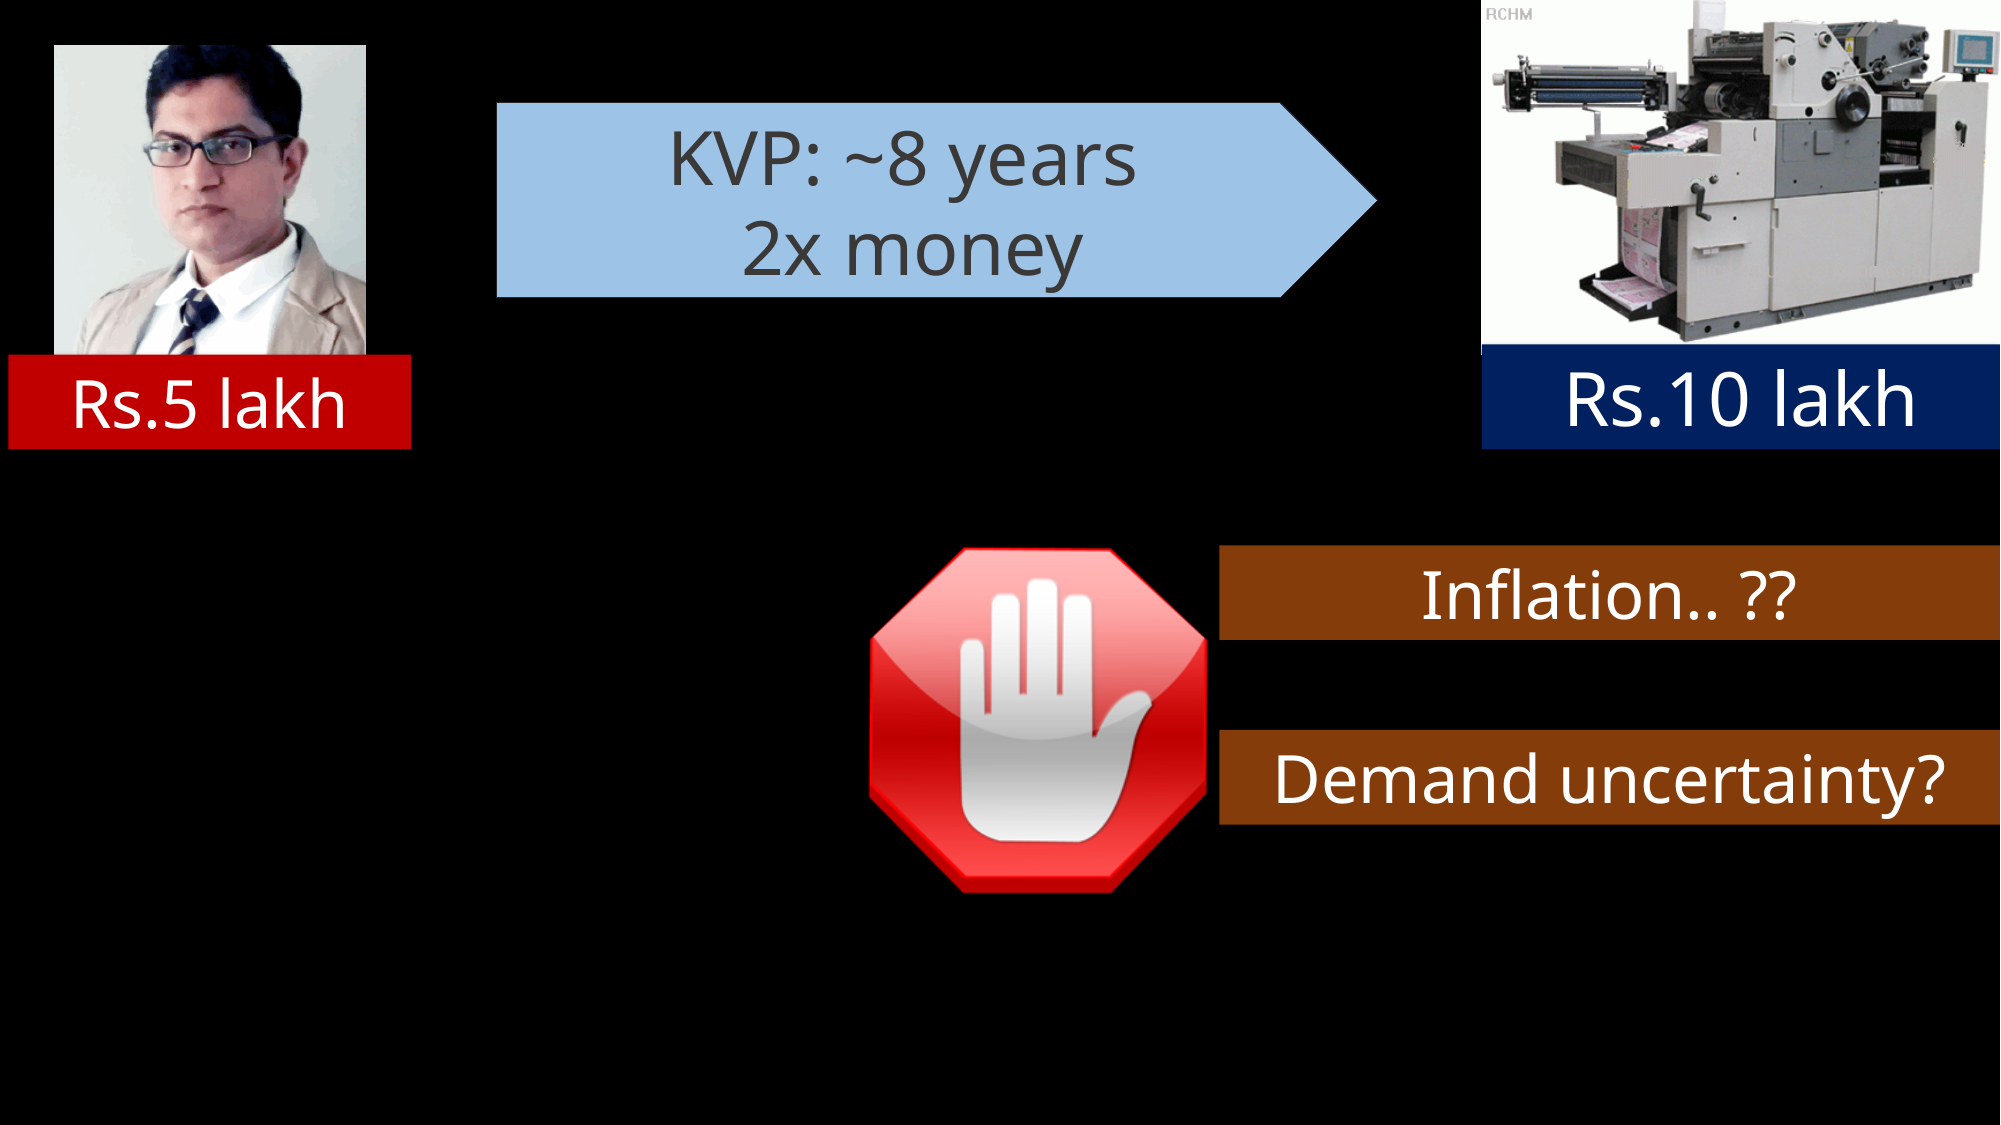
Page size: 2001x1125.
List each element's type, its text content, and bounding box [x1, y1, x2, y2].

picture [53, 45, 366, 358]
text_box Rs.10 lakh [1481, 362, 2000, 450]
text_box Rs.5 lakh [8, 354, 412, 450]
picture [857, 545, 1220, 907]
text_box KVP: ~8 years 2x money [496, 102, 1378, 298]
picture [1481, 0, 2000, 355]
text_box Inflation.. ?? [1220, 545, 2000, 640]
text_box Demand uncertainty? [1224, 729, 2000, 825]
